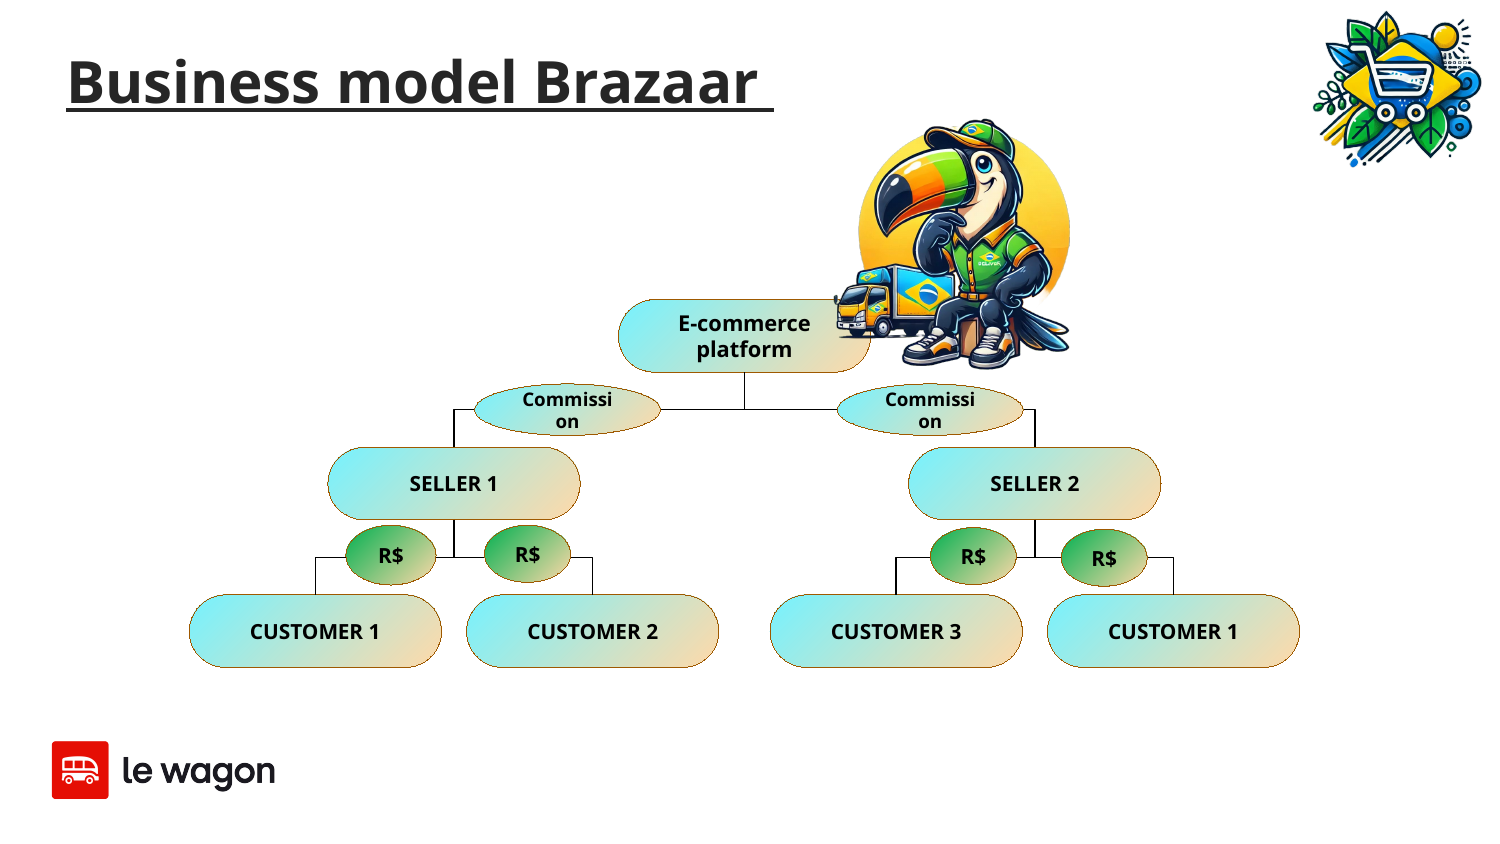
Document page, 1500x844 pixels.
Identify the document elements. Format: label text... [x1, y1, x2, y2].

title Business model Brazaar [51, 29, 1287, 124]
text_box R$ [426, 536, 437, 574]
text_box Commission [642, 394, 661, 426]
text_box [1066, 487, 1142, 627]
picture [1292, 0, 1500, 202]
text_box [927, 487, 1004, 627]
text_box Commission [837, 398, 846, 421]
text_box CUSTOMER 1 [1047, 594, 1300, 668]
text_box Commission [474, 384, 556, 436]
picture [829, 94, 1119, 384]
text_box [346, 487, 423, 627]
text_box CUSTOMER 3 [770, 594, 1023, 668]
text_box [851, 392, 928, 556]
text_box CUSTOMER 2 [466, 594, 719, 668]
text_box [485, 487, 561, 627]
picture [51, 740, 275, 800]
text_box SELLER 2 [933, 447, 1162, 520]
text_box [561, 264, 637, 556]
text_box CUSTOMER 1 [189, 594, 442, 668]
text_box Commission [933, 392, 1024, 436]
text_box SELLER 1 [327, 447, 556, 520]
text_box E-commerce platform [642, 299, 824, 373]
text_box R$ [1007, 538, 1017, 574]
